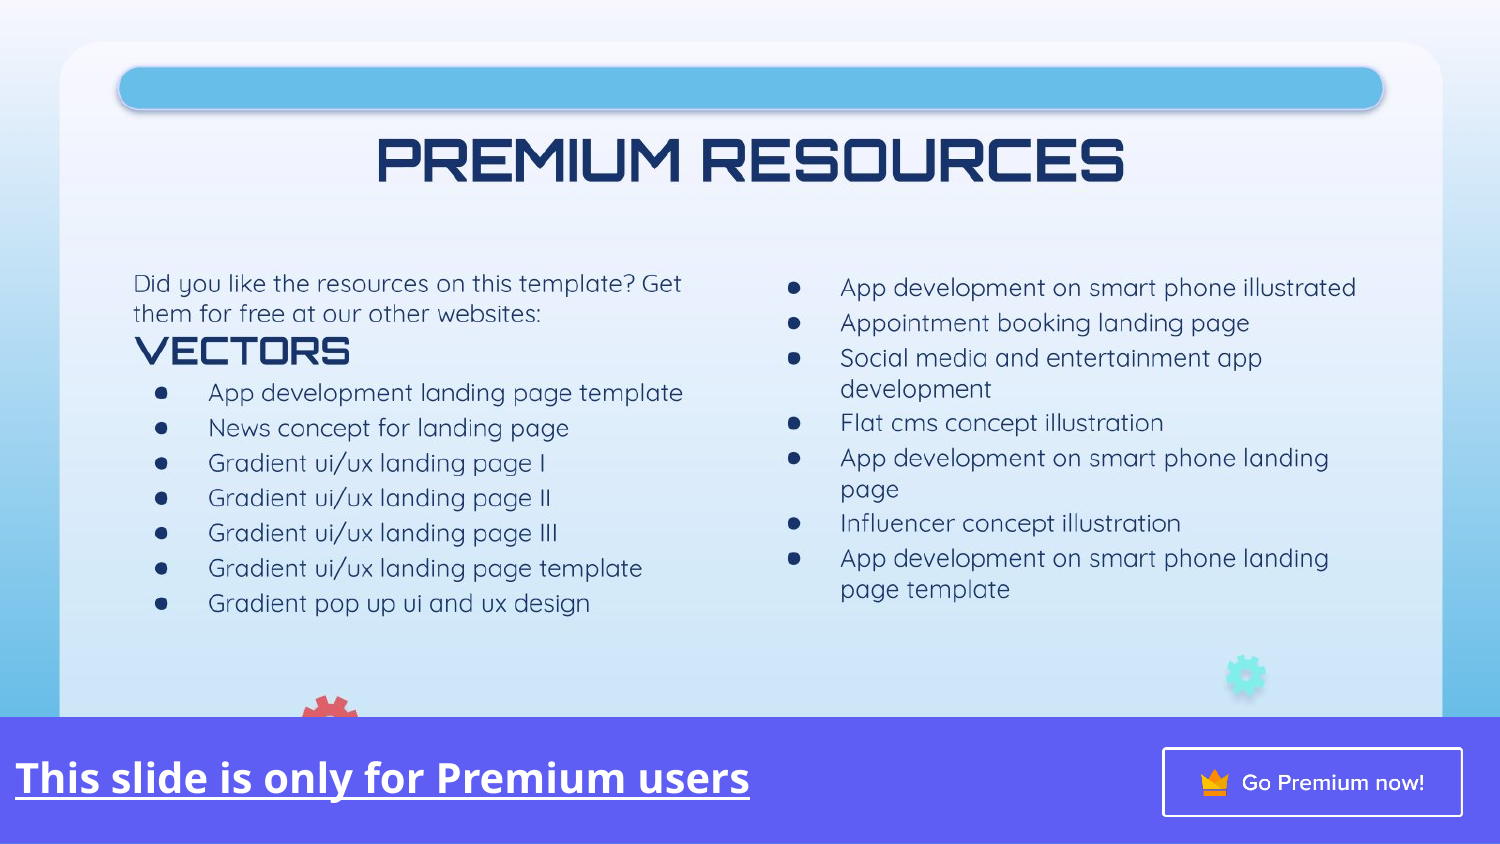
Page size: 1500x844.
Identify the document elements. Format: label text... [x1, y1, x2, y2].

picture [1162, 747, 1463, 817]
text_box This slide is only for Premium users [0, 717, 1500, 844]
picture [0, 0, 1500, 717]
